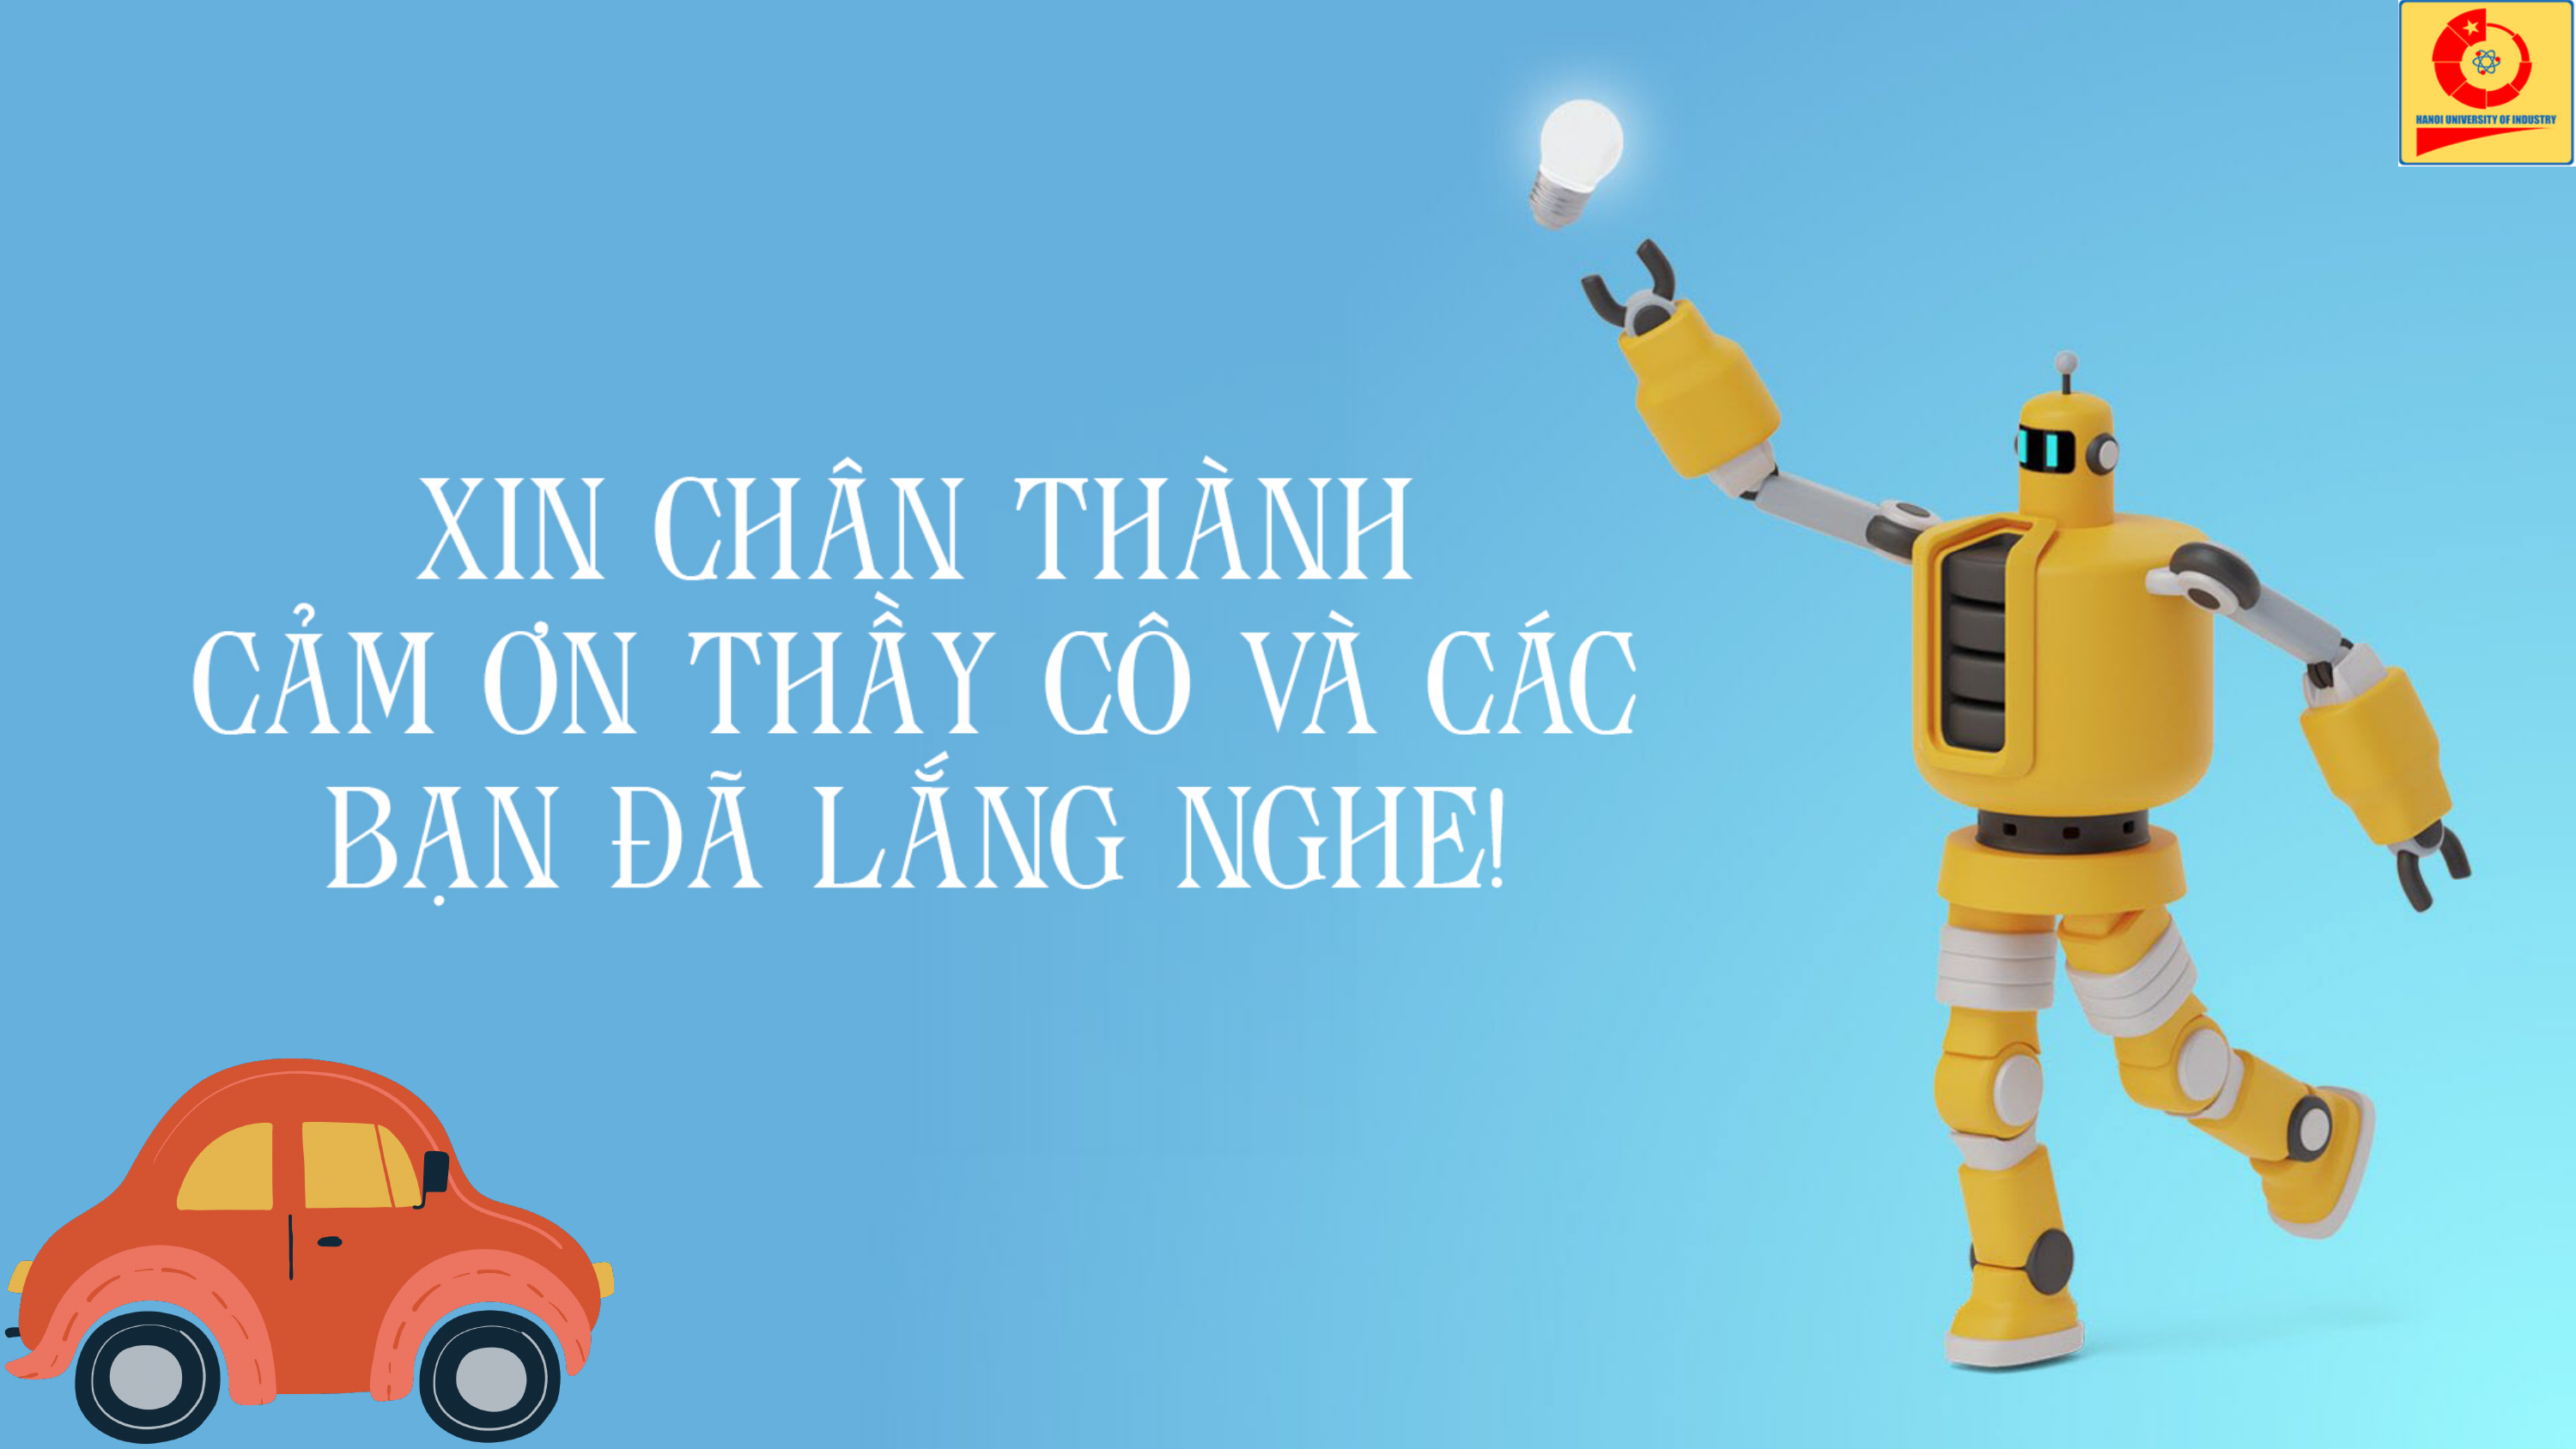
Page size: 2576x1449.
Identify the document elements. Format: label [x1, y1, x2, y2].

text_box [2398, 0, 2576, 167]
text_box [0, 1054, 615, 1449]
text_box [0, 0, 2576, 1449]
